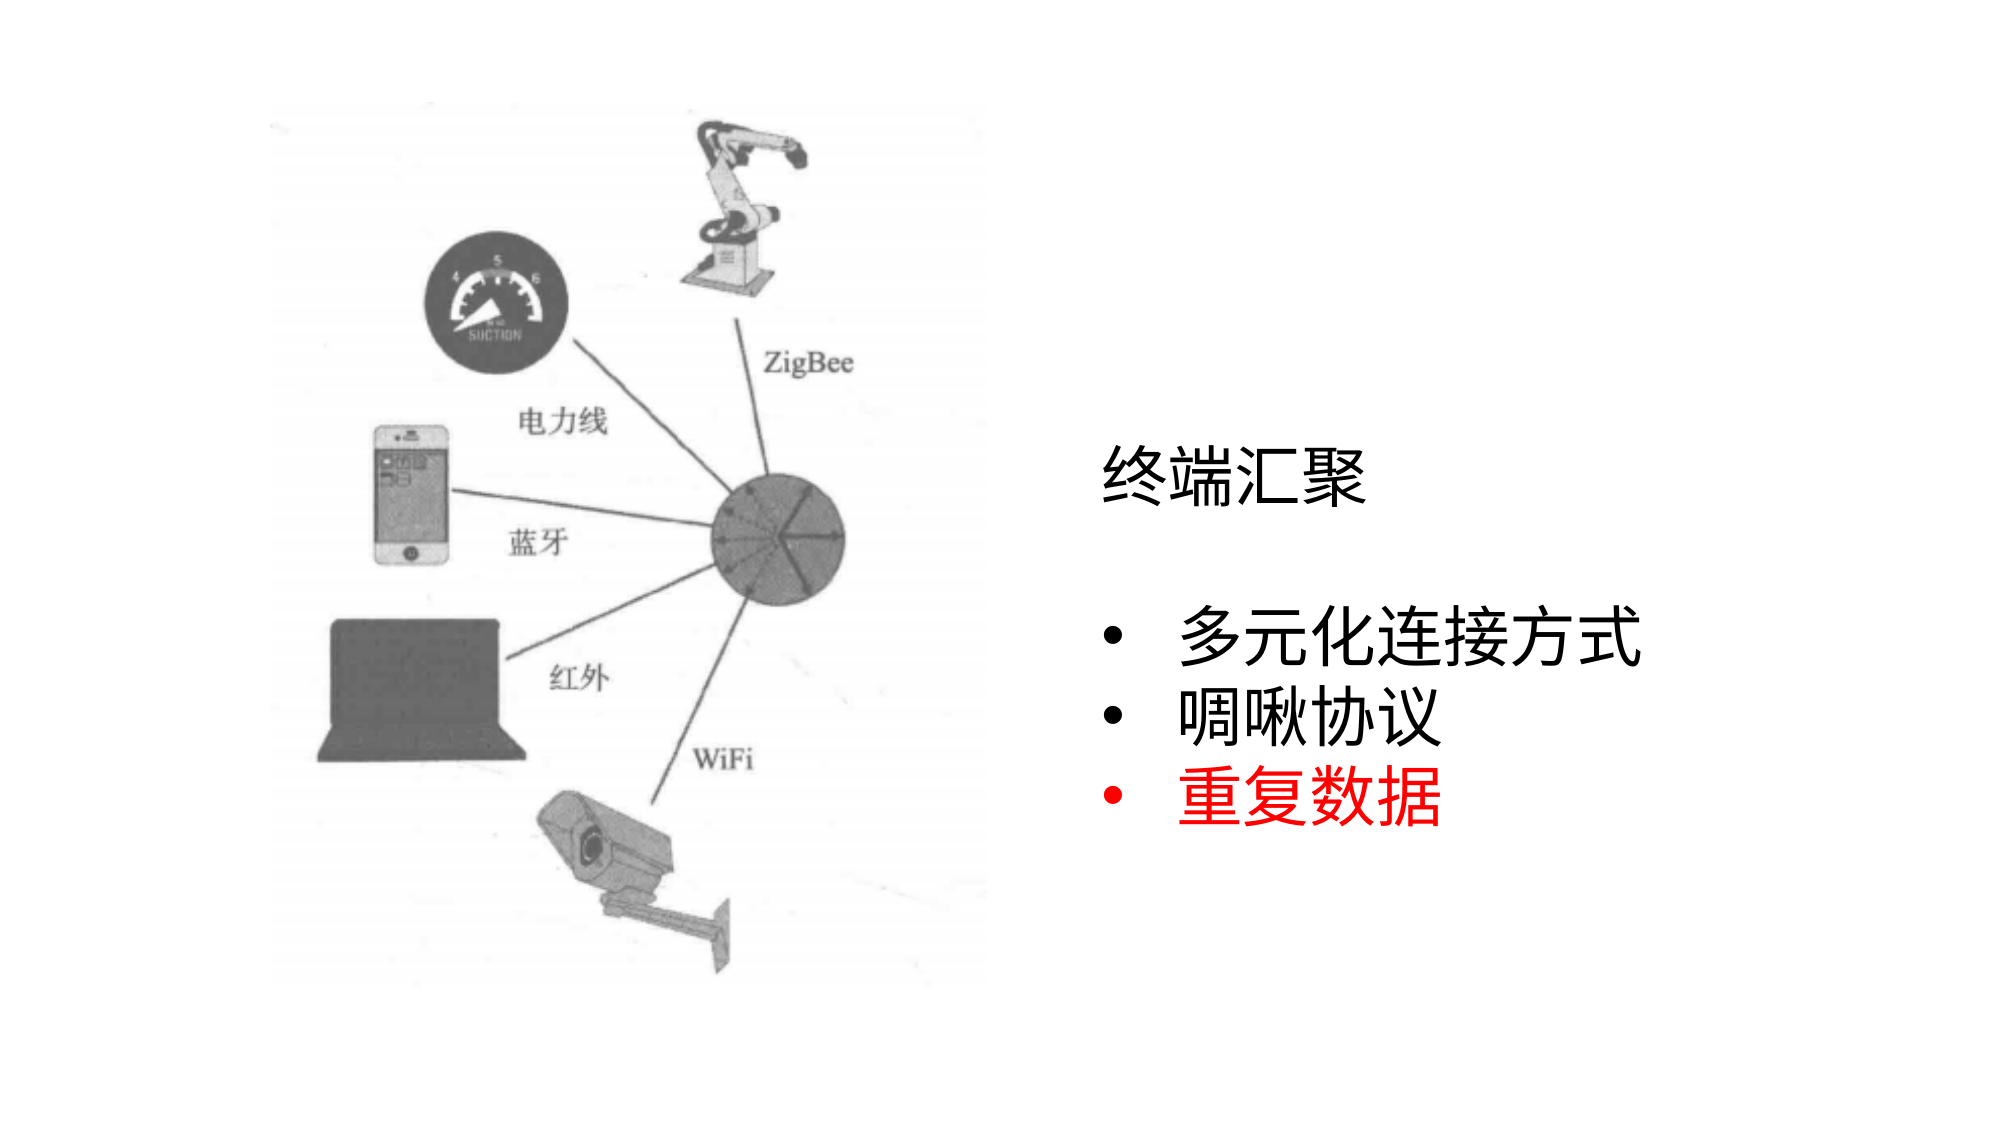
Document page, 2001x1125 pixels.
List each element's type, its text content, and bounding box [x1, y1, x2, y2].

text_box 终端汇聚 多元化连接方式 啁啾协议 重复数据 [1086, 427, 1687, 922]
picture [270, 102, 987, 989]
